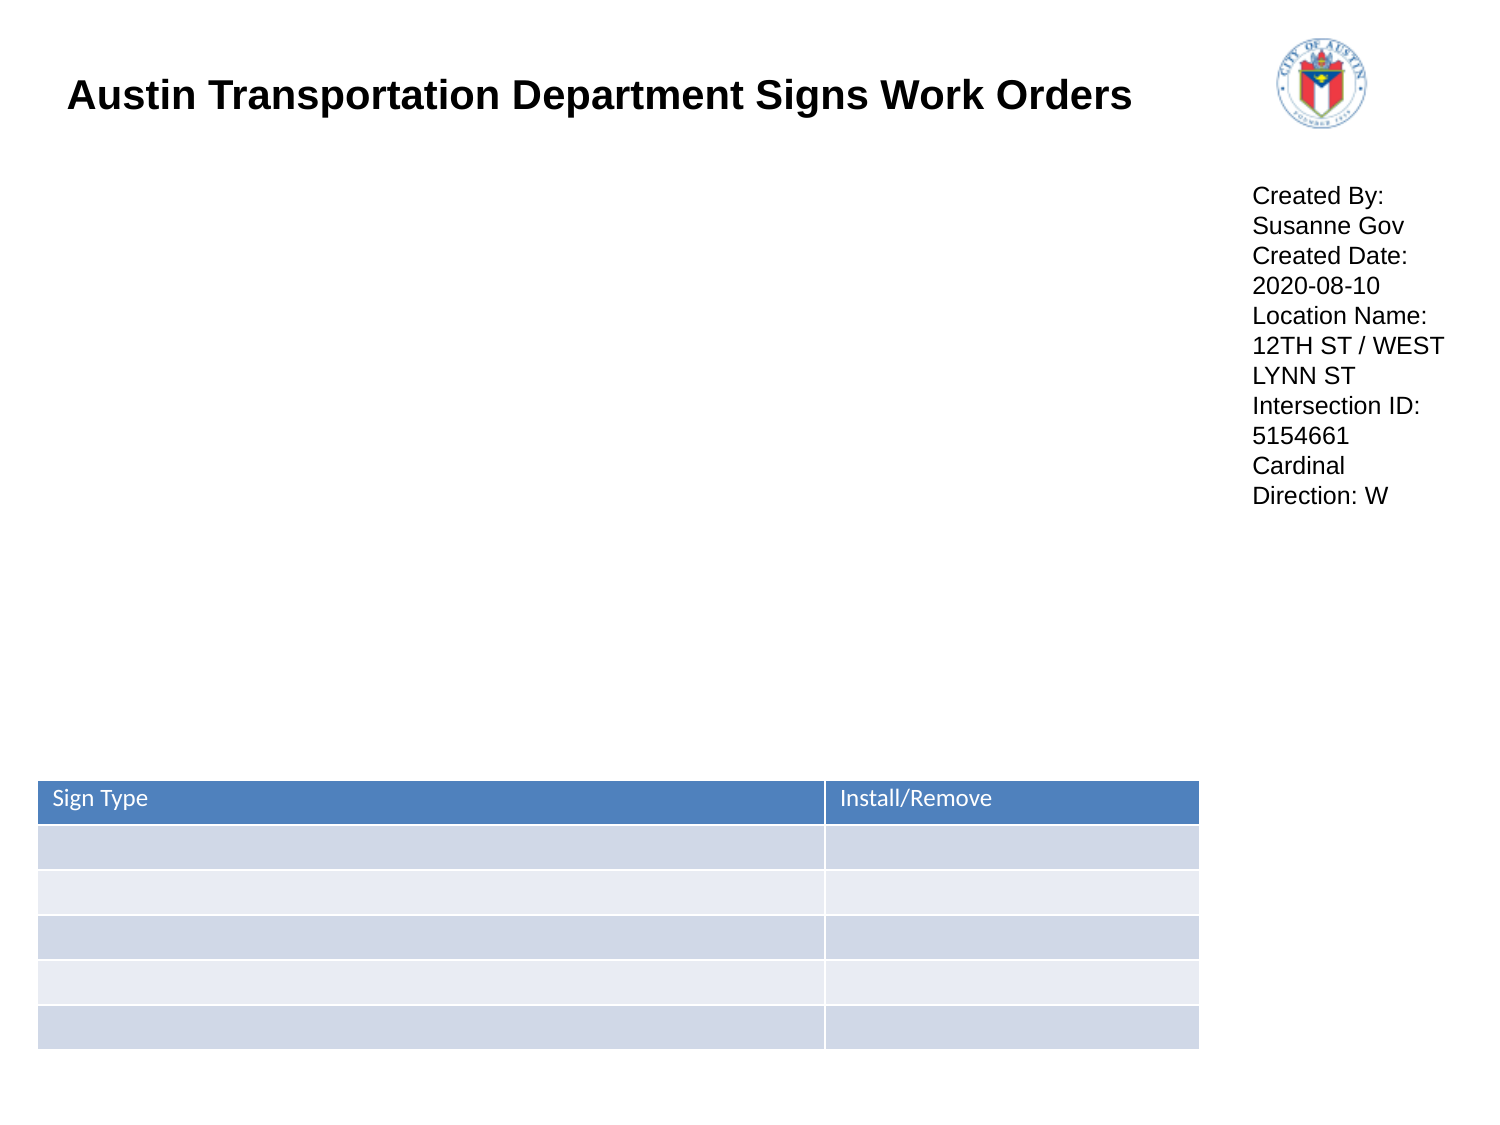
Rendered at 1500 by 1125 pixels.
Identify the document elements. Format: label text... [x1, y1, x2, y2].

text_box Austin Transportation Department Signs Work Orders [51, 60, 1149, 125]
table_cell [38, 961, 824, 1004]
table_cell [38, 1006, 824, 1049]
table_cell [38, 916, 824, 959]
table_cell [826, 871, 1199, 914]
text_box Created By: Susanne Gov Created Date: 2020-08-10 Location Name: 12TH ST / WEST LYNN ST Intersection ID: 5154661 Cardinal Direction: W [1237, 172, 1463, 517]
table_cell [826, 826, 1199, 869]
table_cell [826, 916, 1199, 959]
table_cell [826, 1006, 1199, 1049]
table_cell [826, 961, 1199, 1004]
table_cell [38, 826, 824, 869]
table_cell [38, 871, 824, 914]
table_header Install/Remove [826, 781, 1199, 824]
picture [1274, 37, 1369, 132]
table_header Sign Type [38, 781, 824, 824]
